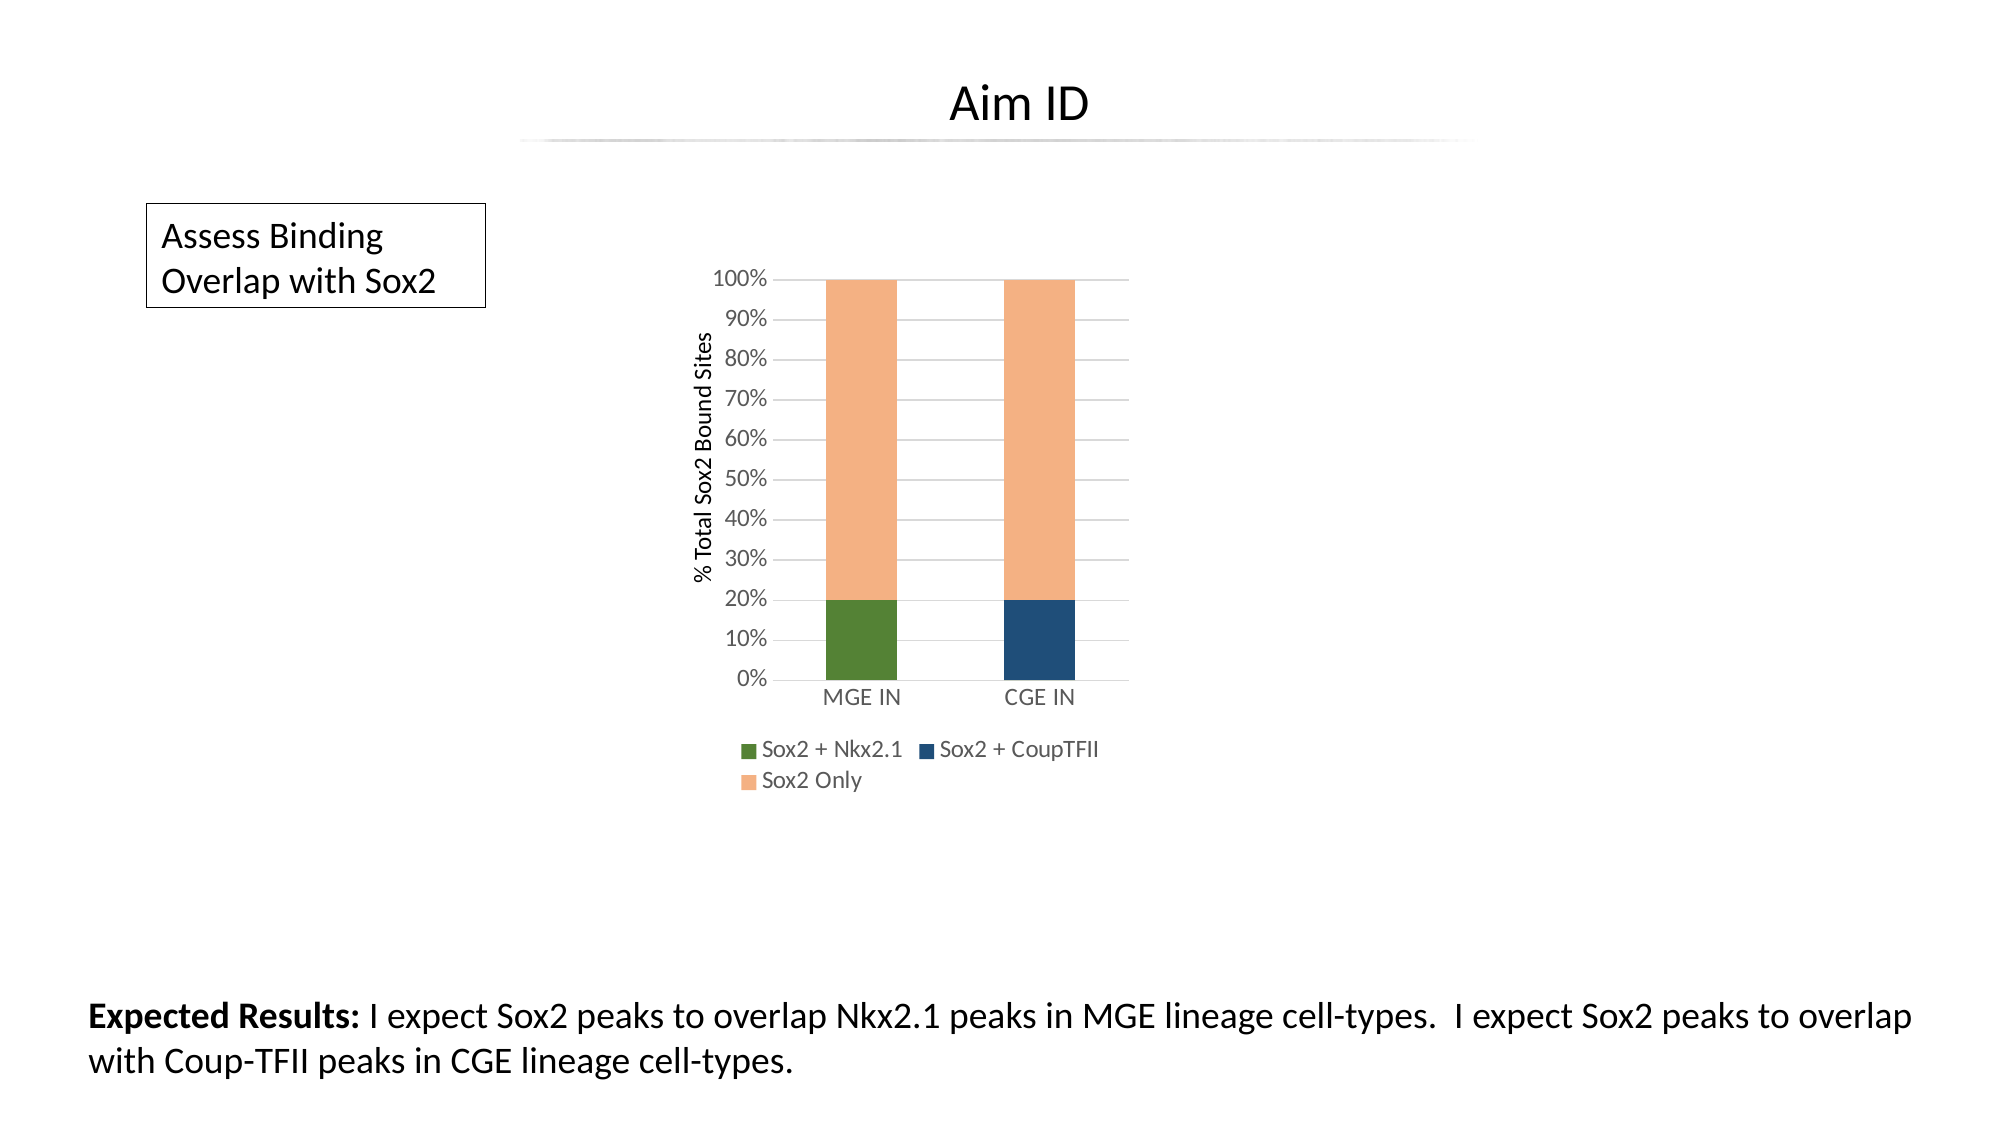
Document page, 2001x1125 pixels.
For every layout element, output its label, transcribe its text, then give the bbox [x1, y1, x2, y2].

text_box Assess Binding Overlap with Sox2 [146, 203, 486, 308]
text_box Expected Results: I expect Sox2 peaks to overlap Nkx2.1 peaks in MGE lineage cell-types. I expect Sox2 peaks to overlap with Coup-TFII peaks in CGE lineage cell-types. [73, 983, 1966, 1089]
text_box Aim ID [91, 61, 1948, 139]
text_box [678, 256, 1138, 802]
